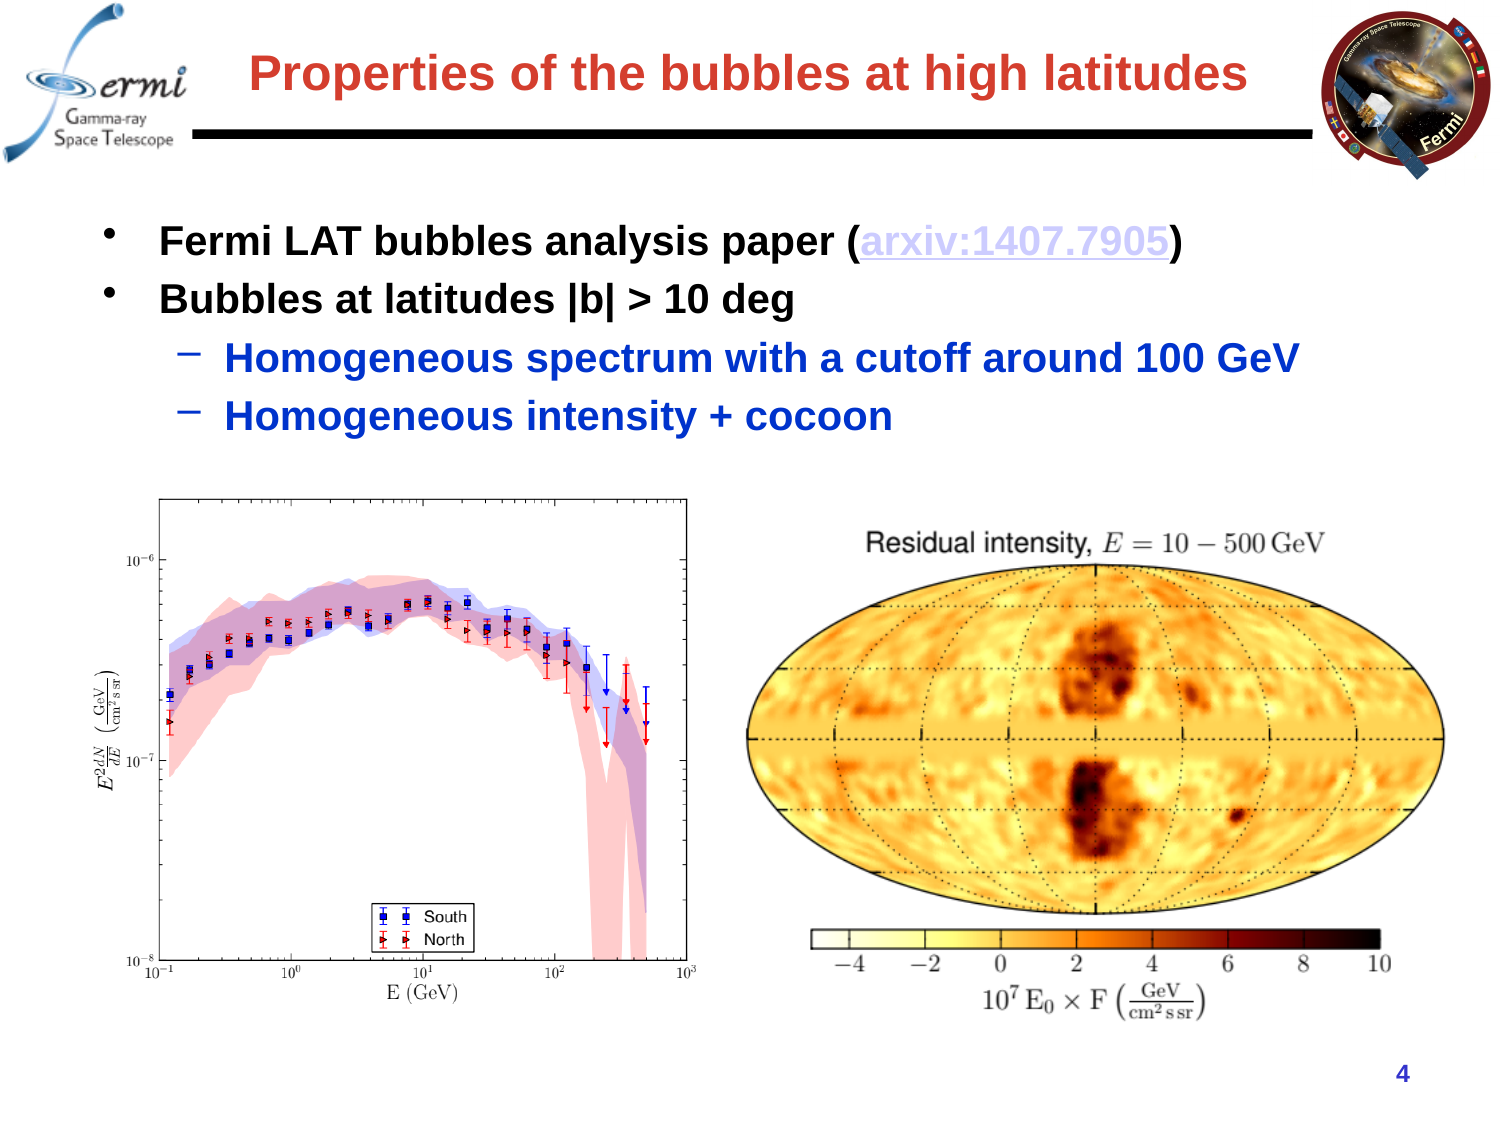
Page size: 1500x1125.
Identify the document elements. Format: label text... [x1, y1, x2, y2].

title Properties of the bubbles at high latitudes [185, 16, 1313, 125]
slide_number 3 [1074, 1042, 1425, 1103]
picture [1312, 0, 1500, 186]
list Fermi LAT bubbles analysis paper (arxiv:1407.7905) Bubbles at latitudes |b| > 10 deg Homogeneous spectrum with a cutoff around 100 GeV Homogeneous intensity + cocoon [102, 206, 1414, 515]
picture [64, 439, 1471, 1030]
picture [0, 0, 189, 167]
